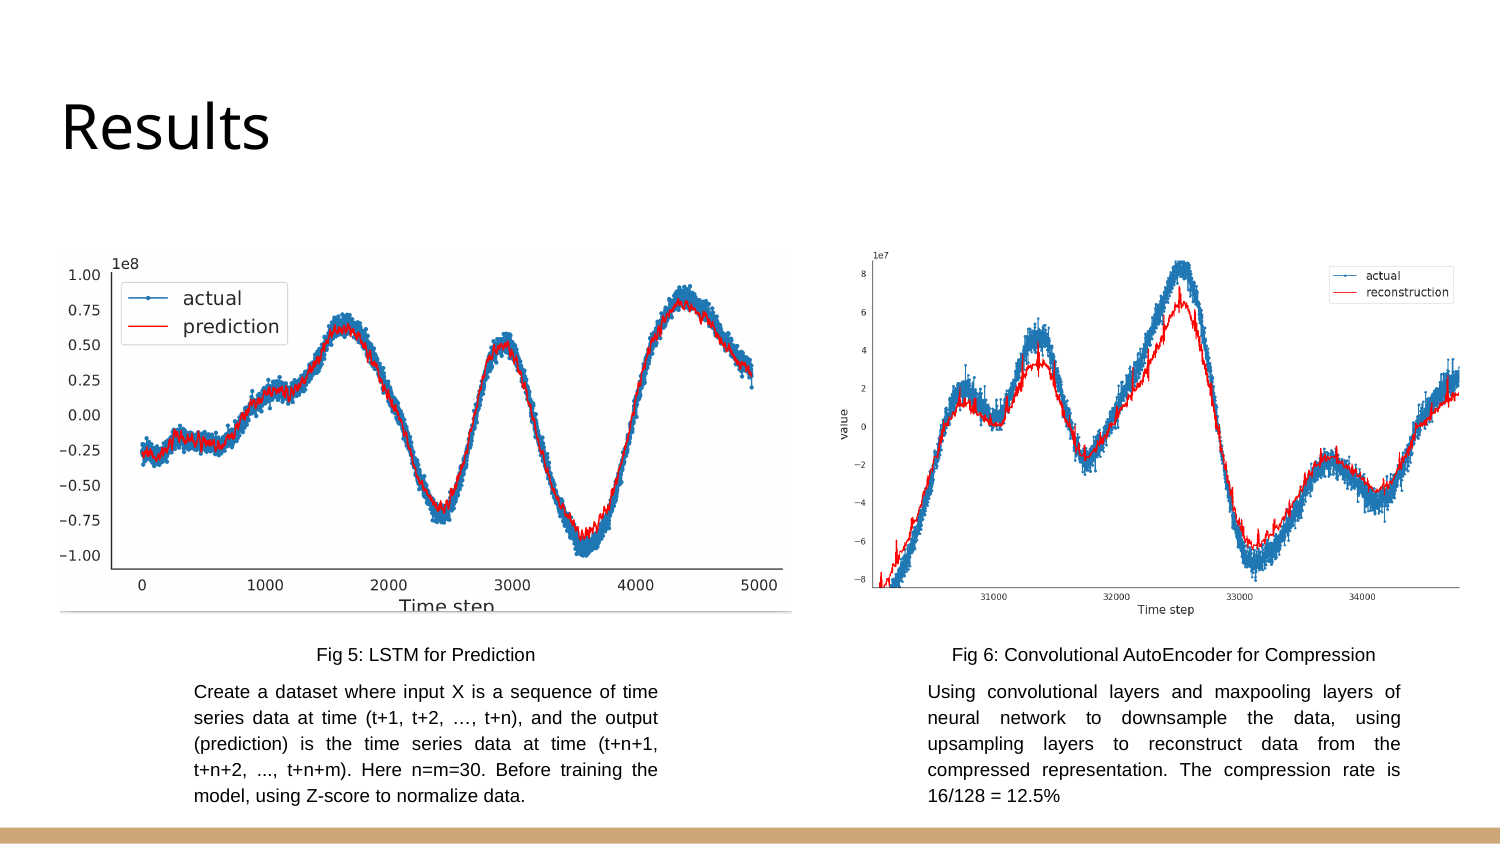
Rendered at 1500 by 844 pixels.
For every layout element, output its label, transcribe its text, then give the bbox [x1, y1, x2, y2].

picture [60, 252, 792, 615]
picture [840, 247, 1465, 620]
title Results [45, 40, 1443, 178]
text_box Fig 5: LSTM for Prediction Create a dataset where input X is a sequence of time series data at time (t+1, t+2, …, t+n), and the output (prediction) is the time series data at time (t+n+1, t+n+2, ..., t+n+m). Here n=m=30. Before training the model, using Z-score to normalize data. [178, 624, 673, 819]
text_box Fig 6: Convolutional AutoEncoder for Compression Using convolutional layers and maxpooling layers of neural network to downsample the data, using upsampling layers to reconstruct data from the compressed representation. The compression rate is 16/128 = 12.5% [912, 628, 1416, 819]
